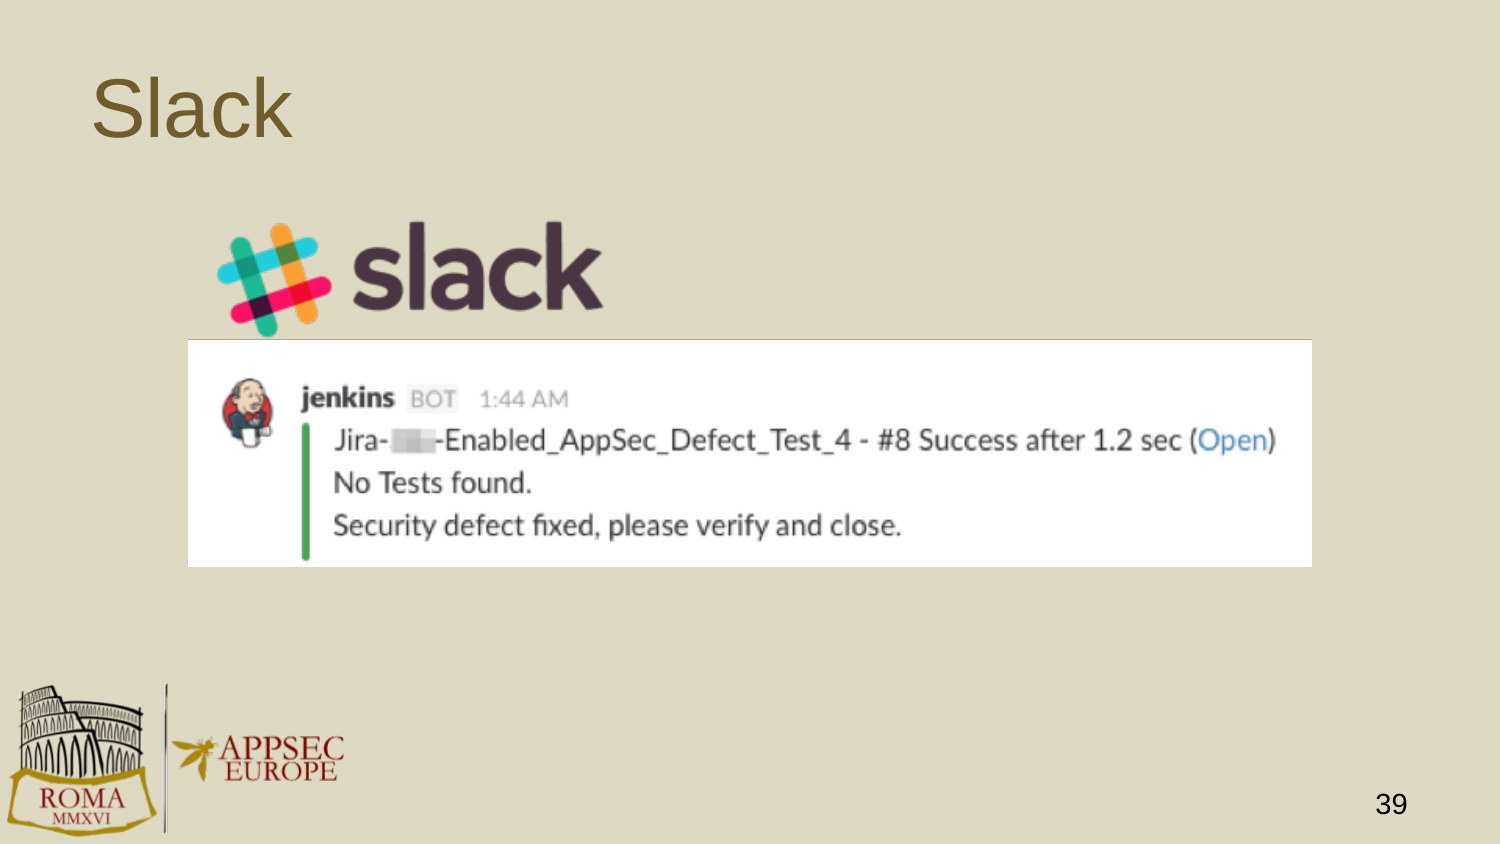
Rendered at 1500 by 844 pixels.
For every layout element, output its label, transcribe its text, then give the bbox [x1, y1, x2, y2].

picture [0, 621, 370, 844]
slide_number 39 [1360, 777, 1490, 823]
picture [187, 202, 1312, 567]
title Slack [75, 33, 1425, 175]
